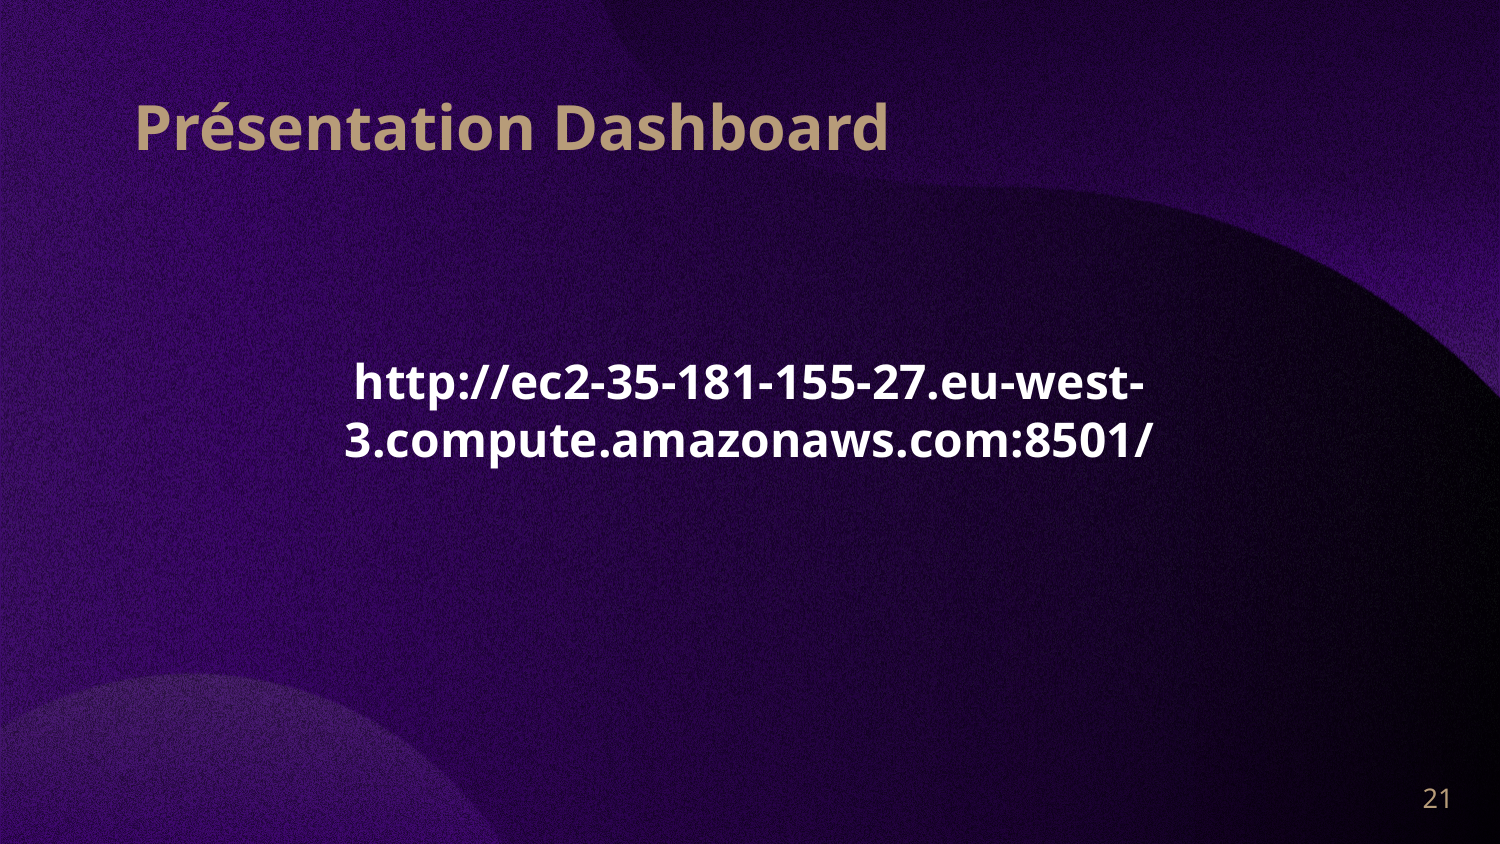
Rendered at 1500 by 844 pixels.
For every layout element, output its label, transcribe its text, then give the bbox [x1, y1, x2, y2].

text_box http://ec2-35-181-155-27.eu-west-3.compute.amazonaws.com:8501/ [29, 337, 1471, 463]
picture [0, 0, 1500, 844]
title Présentation Dashboard [118, 72, 1382, 167]
slide_number ‹#› [1378, 766, 1469, 832]
